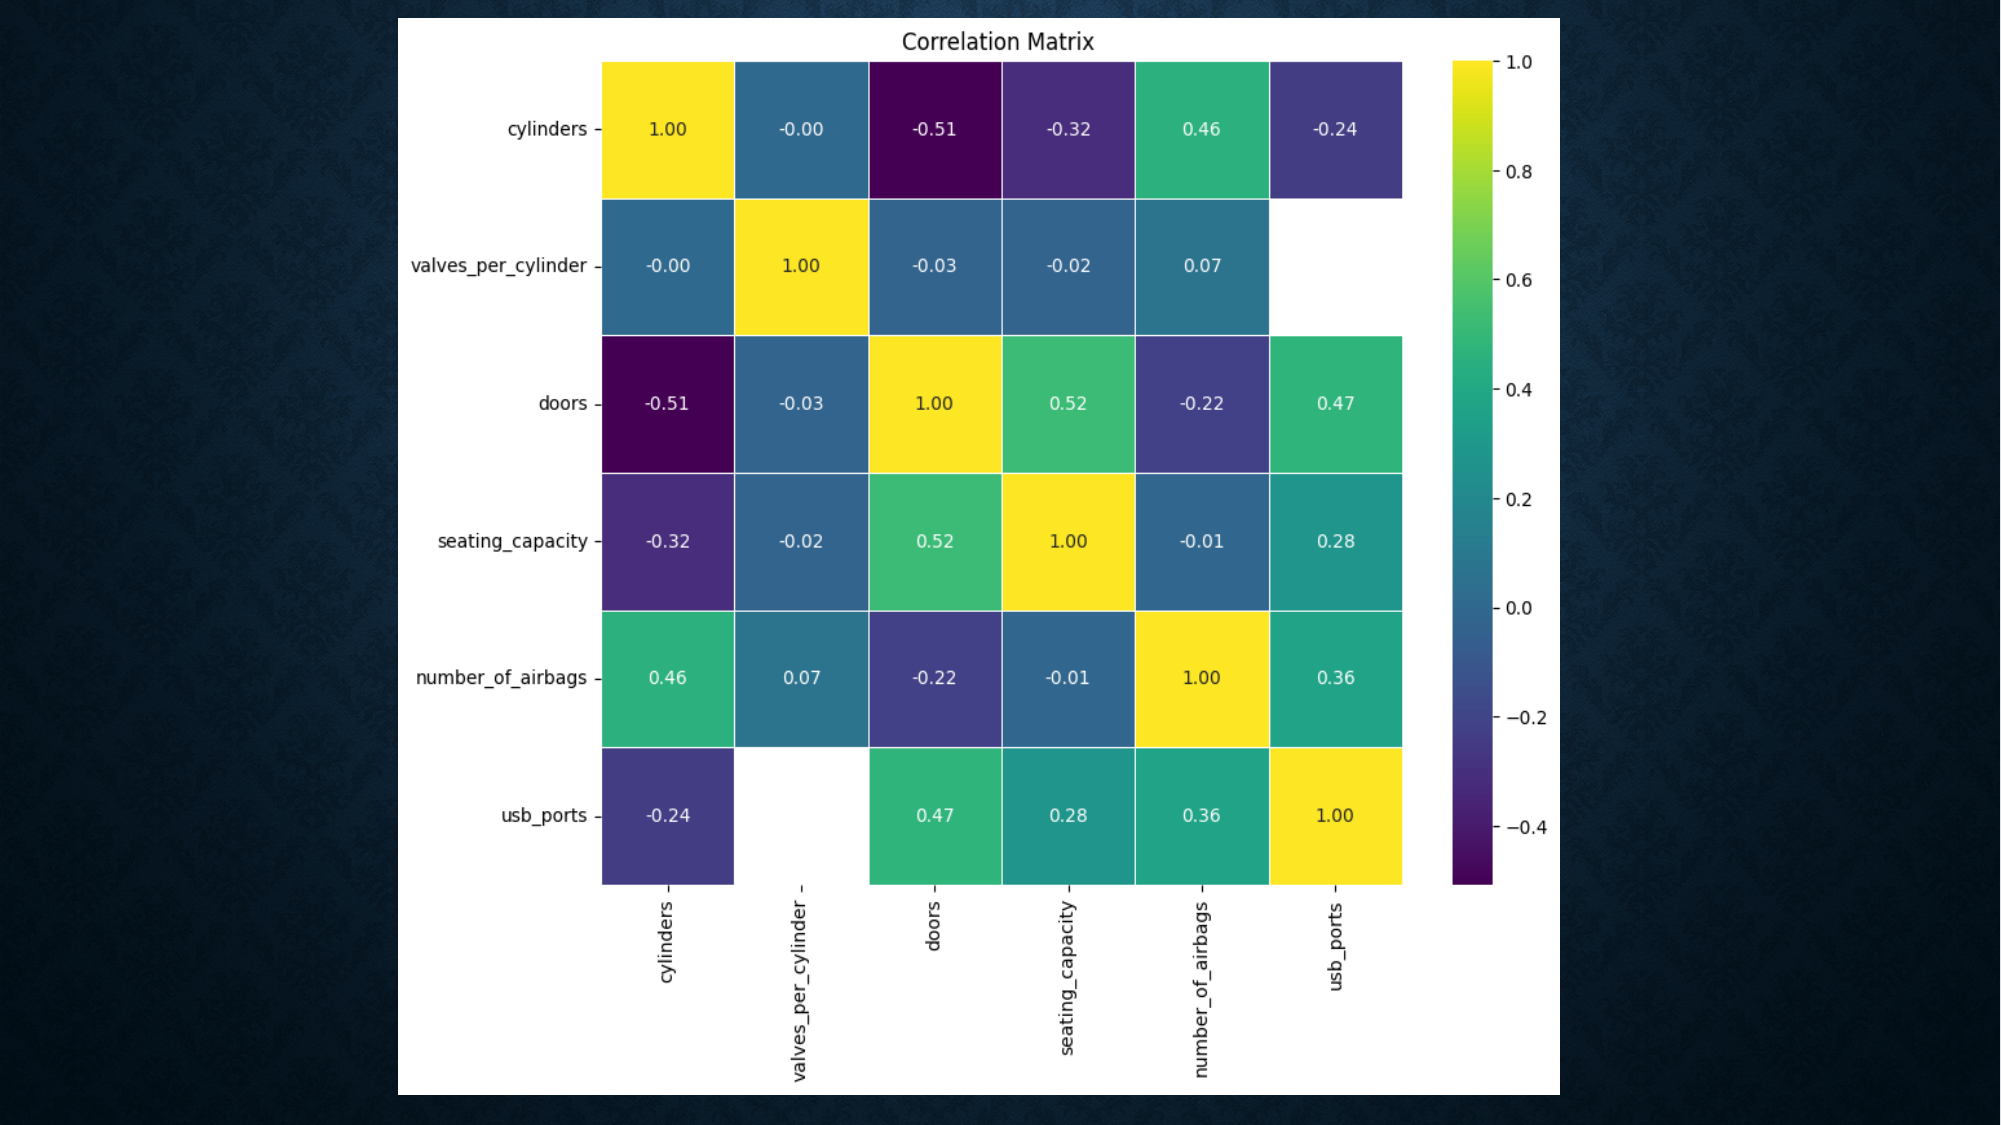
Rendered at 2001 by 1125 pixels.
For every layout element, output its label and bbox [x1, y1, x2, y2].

picture [398, 17, 1561, 1095]
